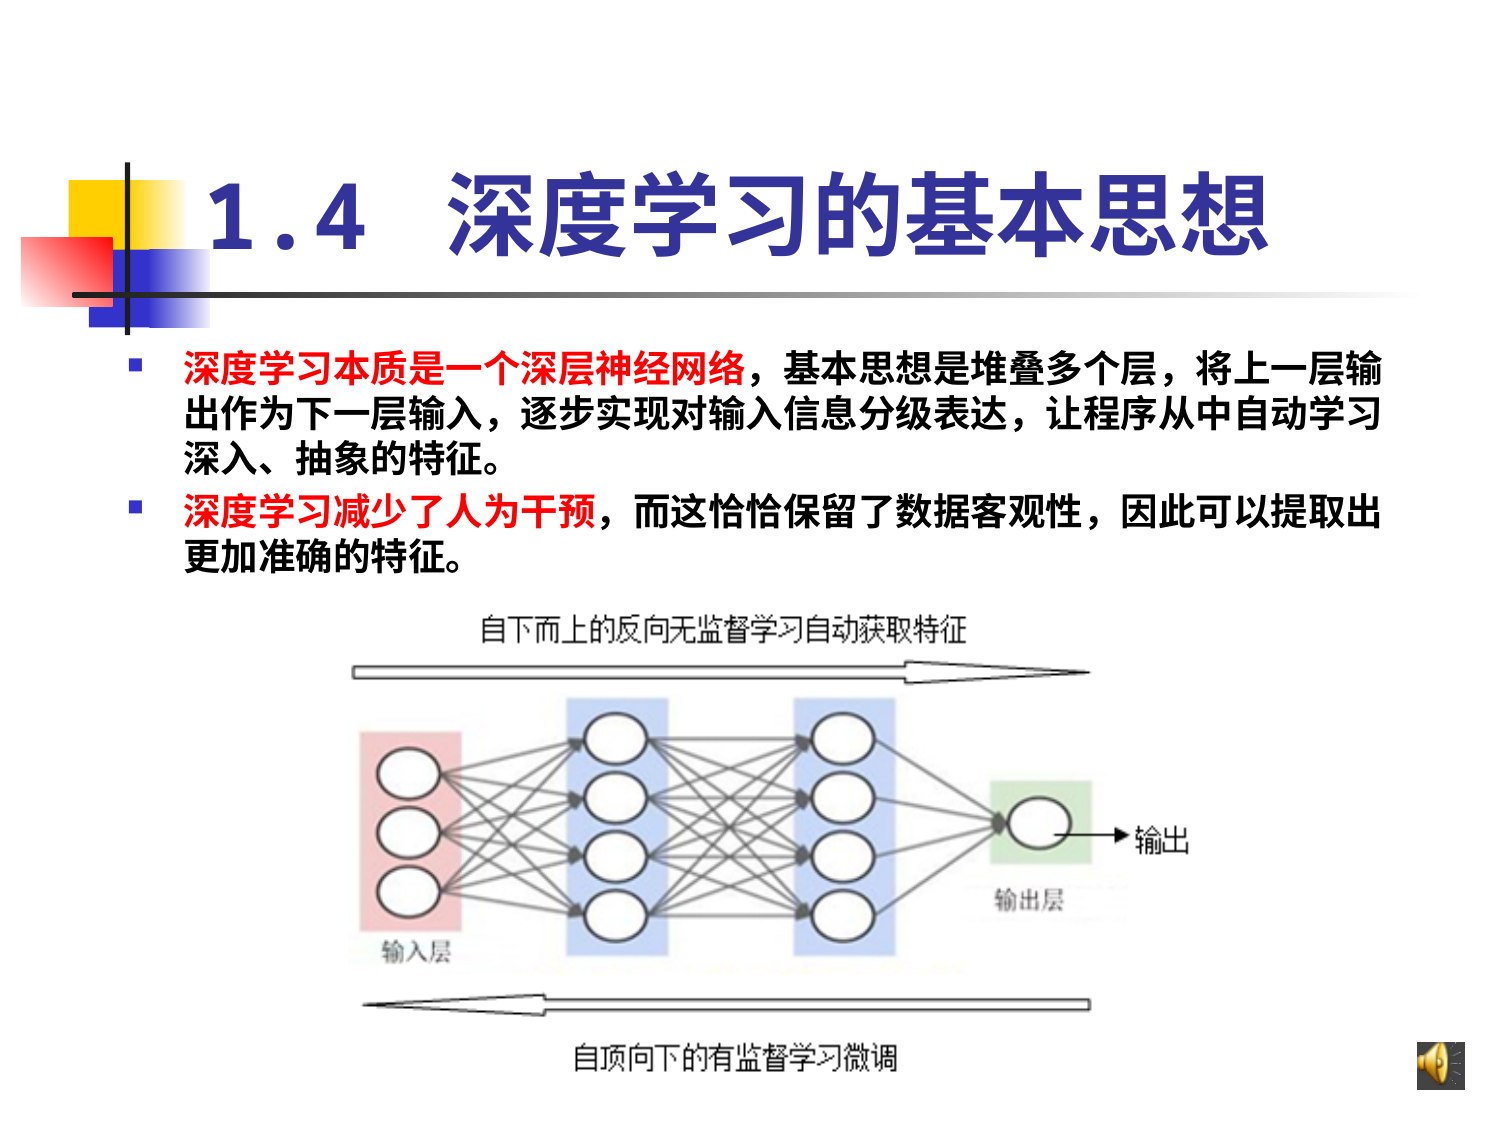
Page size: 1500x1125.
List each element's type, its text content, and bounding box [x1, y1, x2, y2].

text_box 深度学习本质是一个深层神经网络，基本思想是堆叠多个层，将上一层输出作为下一层输入，逐步实现对输入信息分级表达，让程序从中自动学习深入、抽象的特征。 深度学习减少了人为干预，而这恰恰保留了数据客观性，因此可以提取出更加准确的特征。 [112, 338, 1436, 586]
picture [1416, 1041, 1467, 1092]
picture [348, 609, 1200, 1079]
title 1.4 深度学习的基本思想 [188, 35, 1468, 275]
